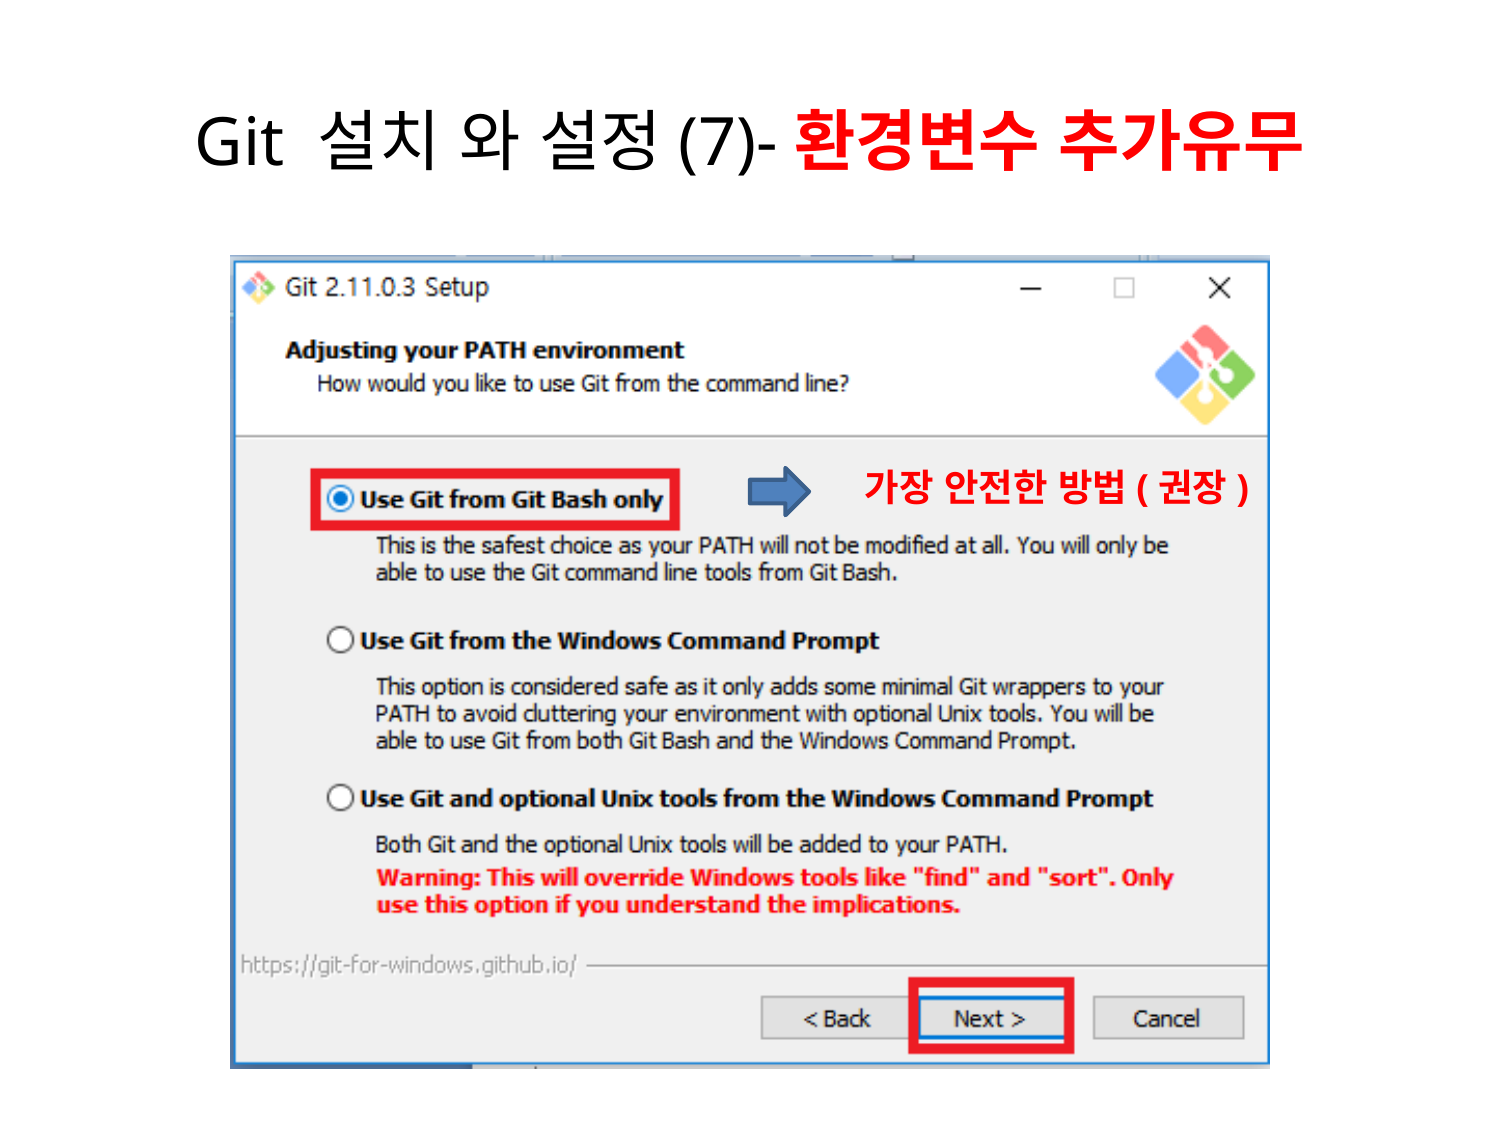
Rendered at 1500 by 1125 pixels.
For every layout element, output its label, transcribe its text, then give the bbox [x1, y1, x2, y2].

title Git 설치 와 설정(7)-환경변수 추가유무 [75, 45, 1425, 233]
picture [229, 255, 1270, 1069]
